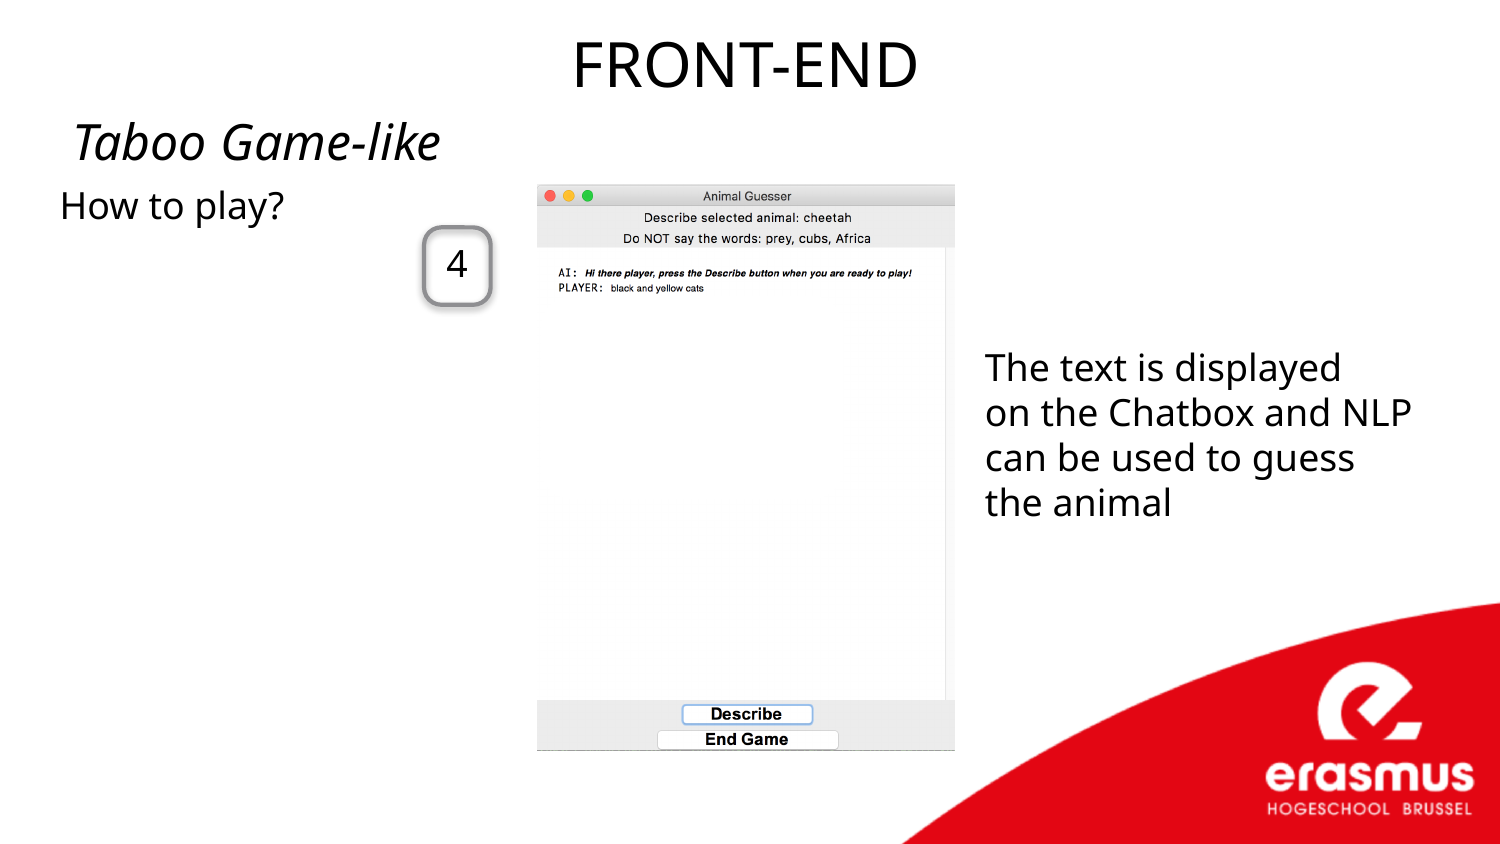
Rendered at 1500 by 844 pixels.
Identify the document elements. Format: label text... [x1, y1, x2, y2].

picture [536, 183, 1500, 844]
text_box How to play? [52, 174, 292, 235]
text_box 4 [438, 232, 476, 293]
text_box The text is displayed on the Chatbox and NLP can be used to guess the animal [977, 336, 1421, 531]
text_box [424, 227, 491, 305]
text_box FRONT-END [564, 17, 928, 107]
text_box Taboo Game-like [64, 103, 450, 178]
